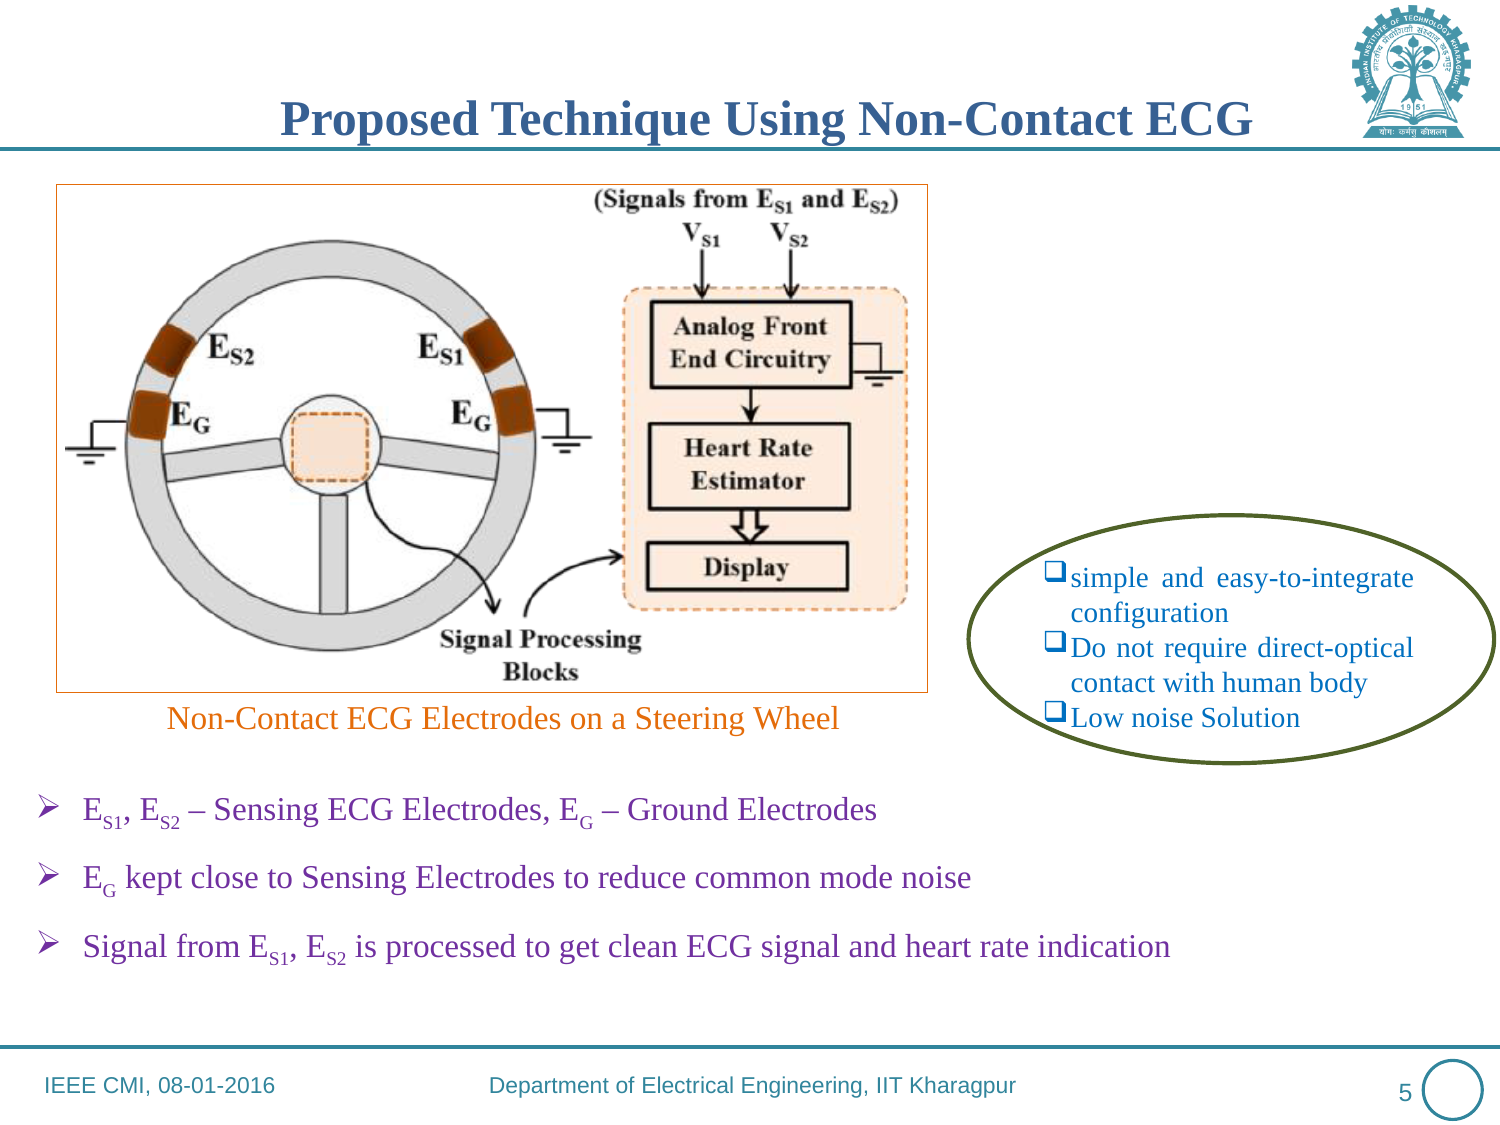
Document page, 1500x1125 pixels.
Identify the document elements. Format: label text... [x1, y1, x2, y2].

text_box Proposed Technique Using Non-Contact ECG [265, 78, 1270, 153]
picture [56, 184, 928, 693]
text_box Non-Contact ECG Electrodes on a Steering Wheel [151, 702, 857, 744]
text_box ES1, ES2 – Sensing ECG Electrodes, EG – Ground Electrodes EG kept close to Sensing Electrodes to reduce common mode noise Signal from ES1, ES2 is processed to get clean ECG signal and heart rate indication [20, 757, 1270, 977]
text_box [968, 514, 1495, 764]
